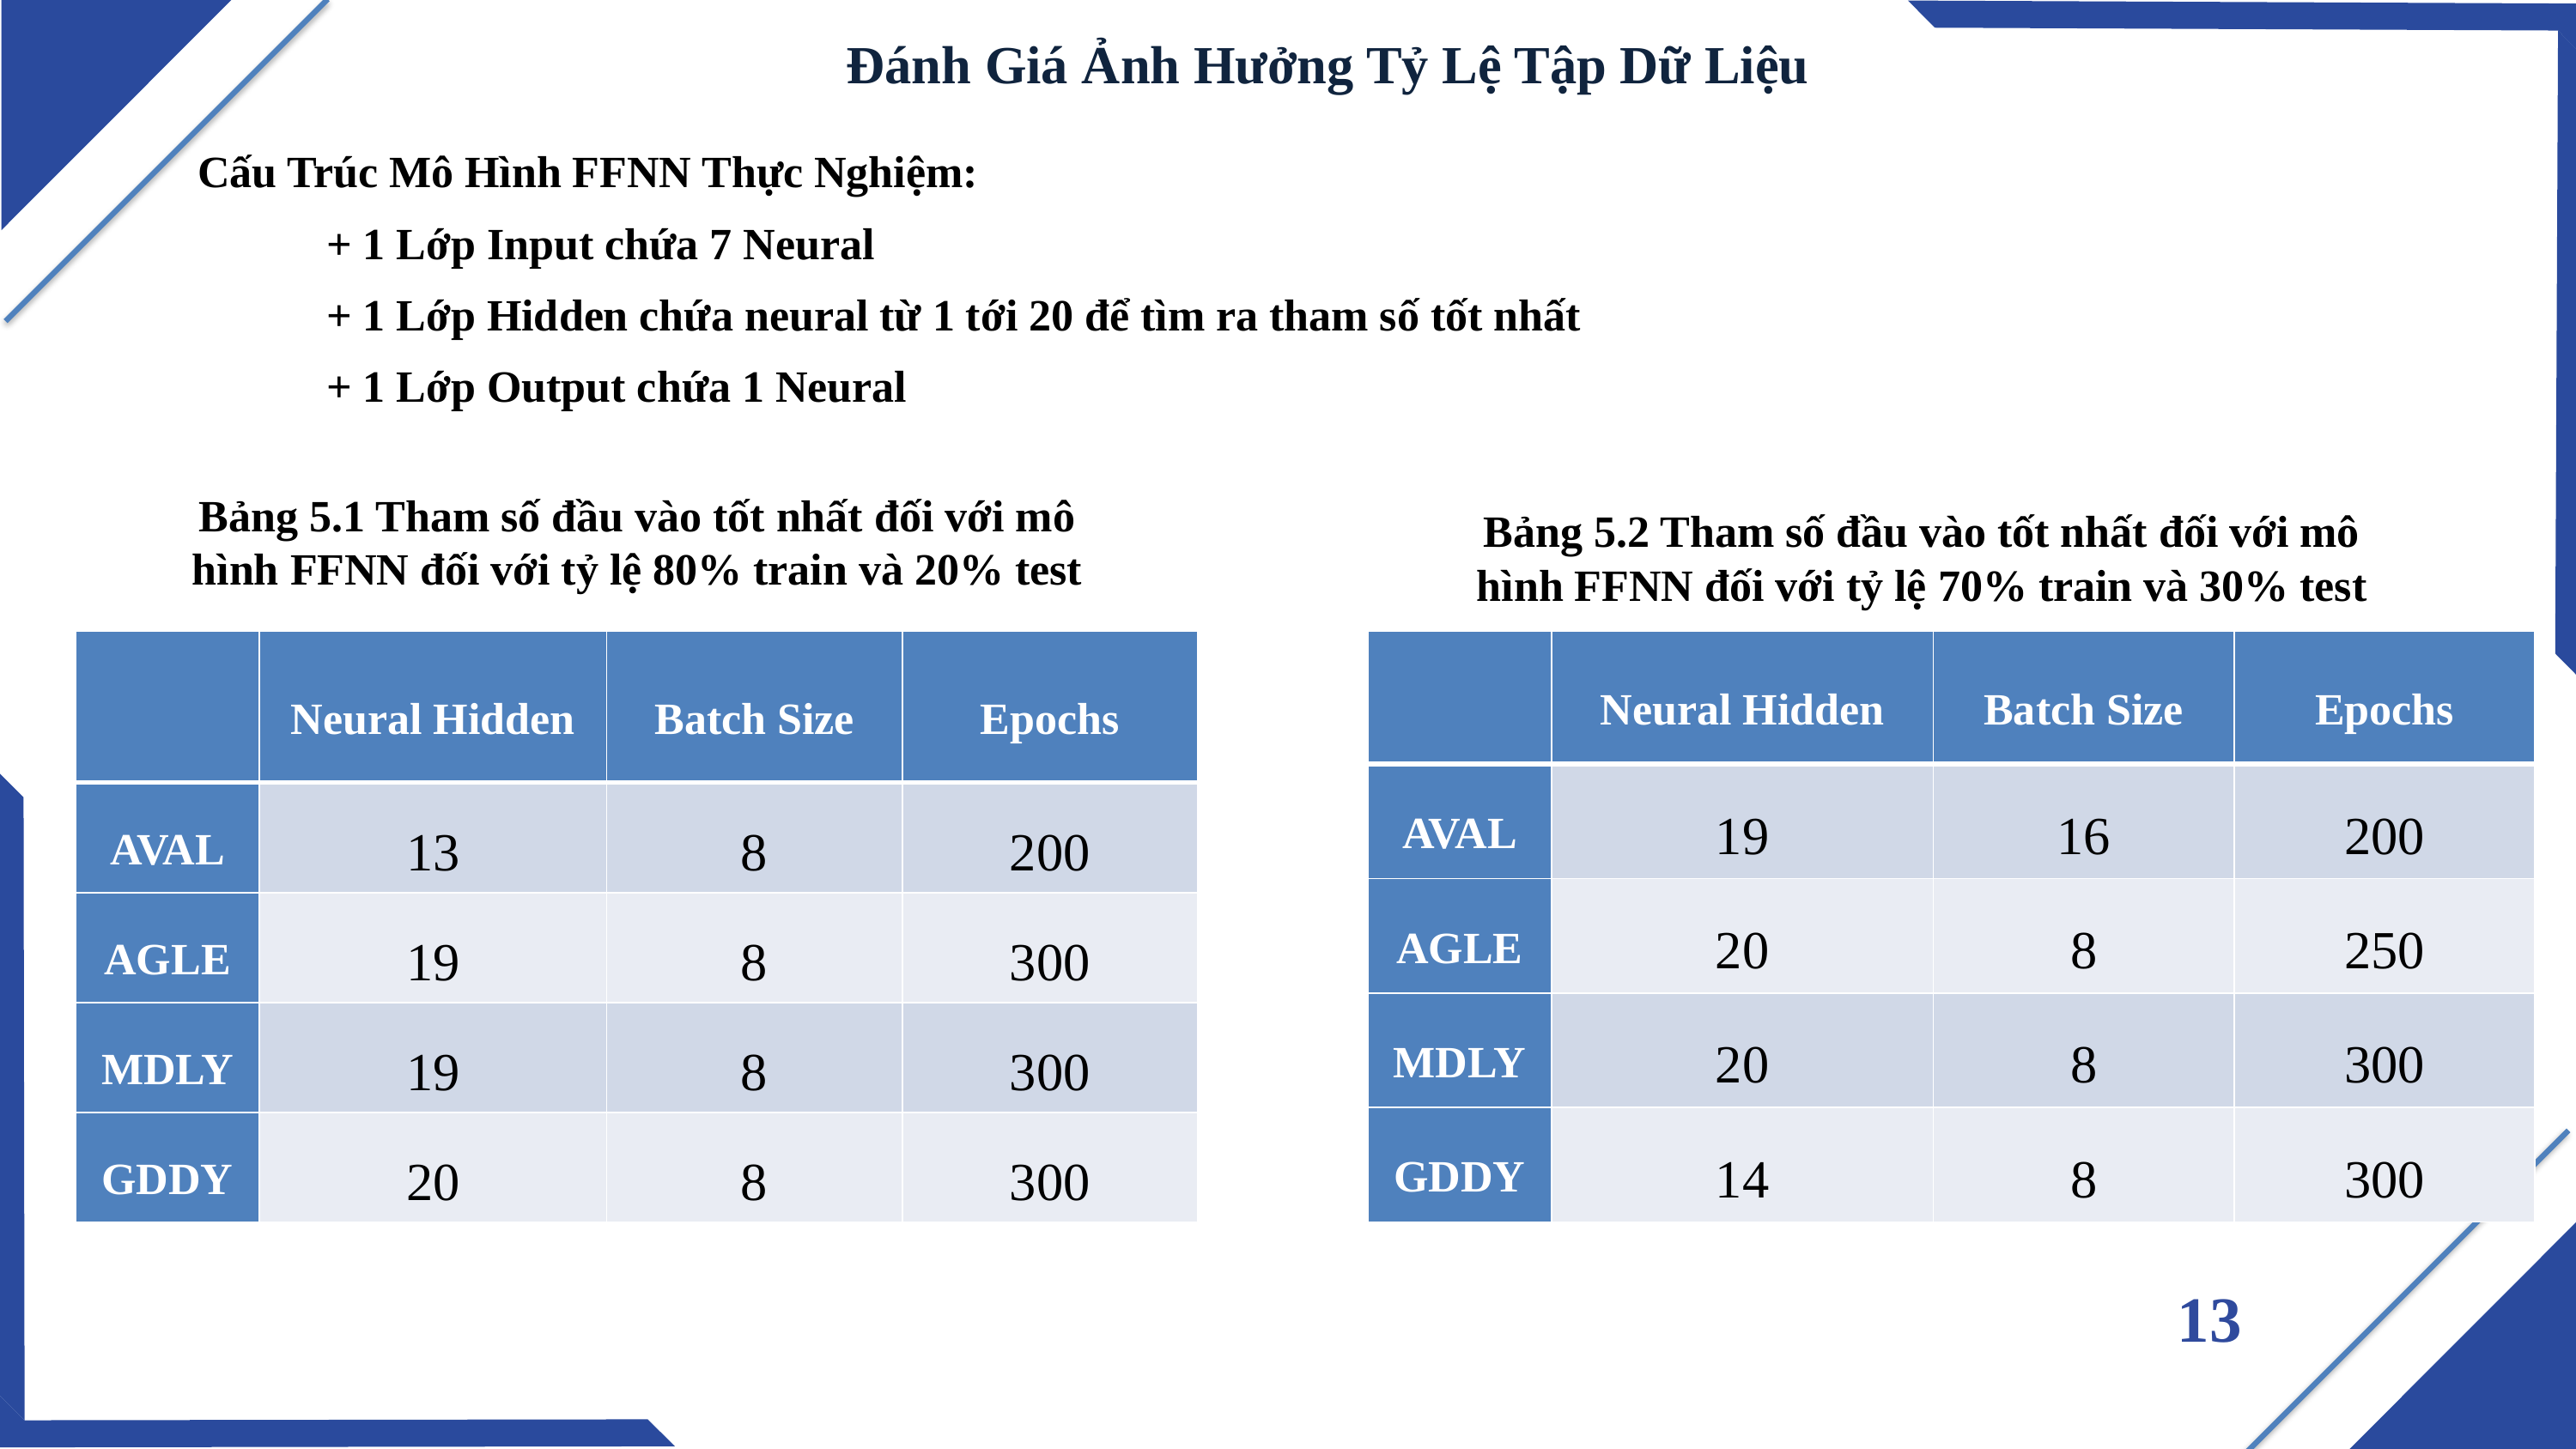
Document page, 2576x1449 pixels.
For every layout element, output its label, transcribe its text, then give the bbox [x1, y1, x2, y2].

table_cell 20 [260, 1113, 606, 1222]
table_cell 14 [1552, 1108, 1933, 1222]
text_box Bảng 5.1 Tham số đầu vào tốt nhất đối với mô hình FFNN đối với tỷ lệ 80% train và 20% test [166, 480, 1108, 601]
table_header Batch Size [1934, 632, 2233, 761]
table_cell 300 [903, 894, 1197, 1002]
table_cell 20 [1552, 879, 1933, 992]
table_cell GDDY [76, 1113, 258, 1222]
table_cell 300 [2235, 994, 2534, 1106]
table_cell MDLY [1369, 994, 1551, 1106]
table_cell 8 [607, 1003, 902, 1112]
table_cell 300 [903, 1113, 1197, 1222]
table_cell 200 [903, 785, 1197, 892]
table_cell 300 [903, 1003, 1197, 1112]
title Đánh Giá Ảnh Hưởng Tỷ Lệ Tập Dữ Liệu [771, 30, 1885, 136]
table_cell 8 [1934, 994, 2233, 1106]
text_box [0, 773, 675, 1448]
table_cell 13 [260, 785, 606, 892]
table_cell 8 [1934, 1108, 2233, 1222]
text_box Cấu Trúc Mô Hình FFNN Thực Nghiệm: + 1 Lớp Input chứa 7 Neural + 1 Lớp Hidden chứa neural từ 1 tới 20 để tìm ra tham số tốt nhất + 1 Lớp Output chứa 1 Neural [185, 136, 1885, 418]
table_cell 250 [2235, 879, 2534, 992]
text_box Bảng 5.2 Tham số đầu vào tốt nhất đối với mô hình FFNN đối với tỷ lệ 70% train và 30% test [1434, 496, 2409, 617]
table_cell 19 [260, 1003, 606, 1112]
table_header Neural Hidden [1552, 632, 1933, 761]
table_cell 8 [607, 894, 902, 1002]
table_cell AVAL [76, 785, 258, 892]
table_header Epochs [2235, 632, 2534, 761]
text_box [5, 0, 328, 322]
table_header [1369, 632, 1551, 761]
table_cell 8 [607, 1113, 902, 1222]
table_cell MDLY [76, 1003, 258, 1112]
table_header Epochs [903, 632, 1197, 780]
text_box [1907, 0, 2576, 675]
table_cell 19 [260, 894, 606, 1002]
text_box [2245, 1130, 2569, 1449]
table_cell 8 [607, 785, 902, 892]
table_cell GDDY [1369, 1108, 1551, 1222]
table_cell AGLE [76, 894, 258, 1002]
table_header Batch Size [607, 632, 902, 780]
table_cell 16 [1934, 767, 2233, 878]
table_cell AVAL [1369, 767, 1551, 878]
table_cell 200 [2235, 767, 2534, 878]
table_header Neural Hidden [260, 632, 606, 780]
table_header [76, 632, 258, 780]
table_cell 20 [1552, 994, 1933, 1106]
table_cell 8 [1934, 879, 2233, 992]
table_cell 19 [1552, 767, 1933, 878]
table_cell 300 [2235, 1108, 2534, 1222]
table_cell AGLE [1369, 879, 1551, 992]
text_box 13 [2134, 1270, 2241, 1361]
